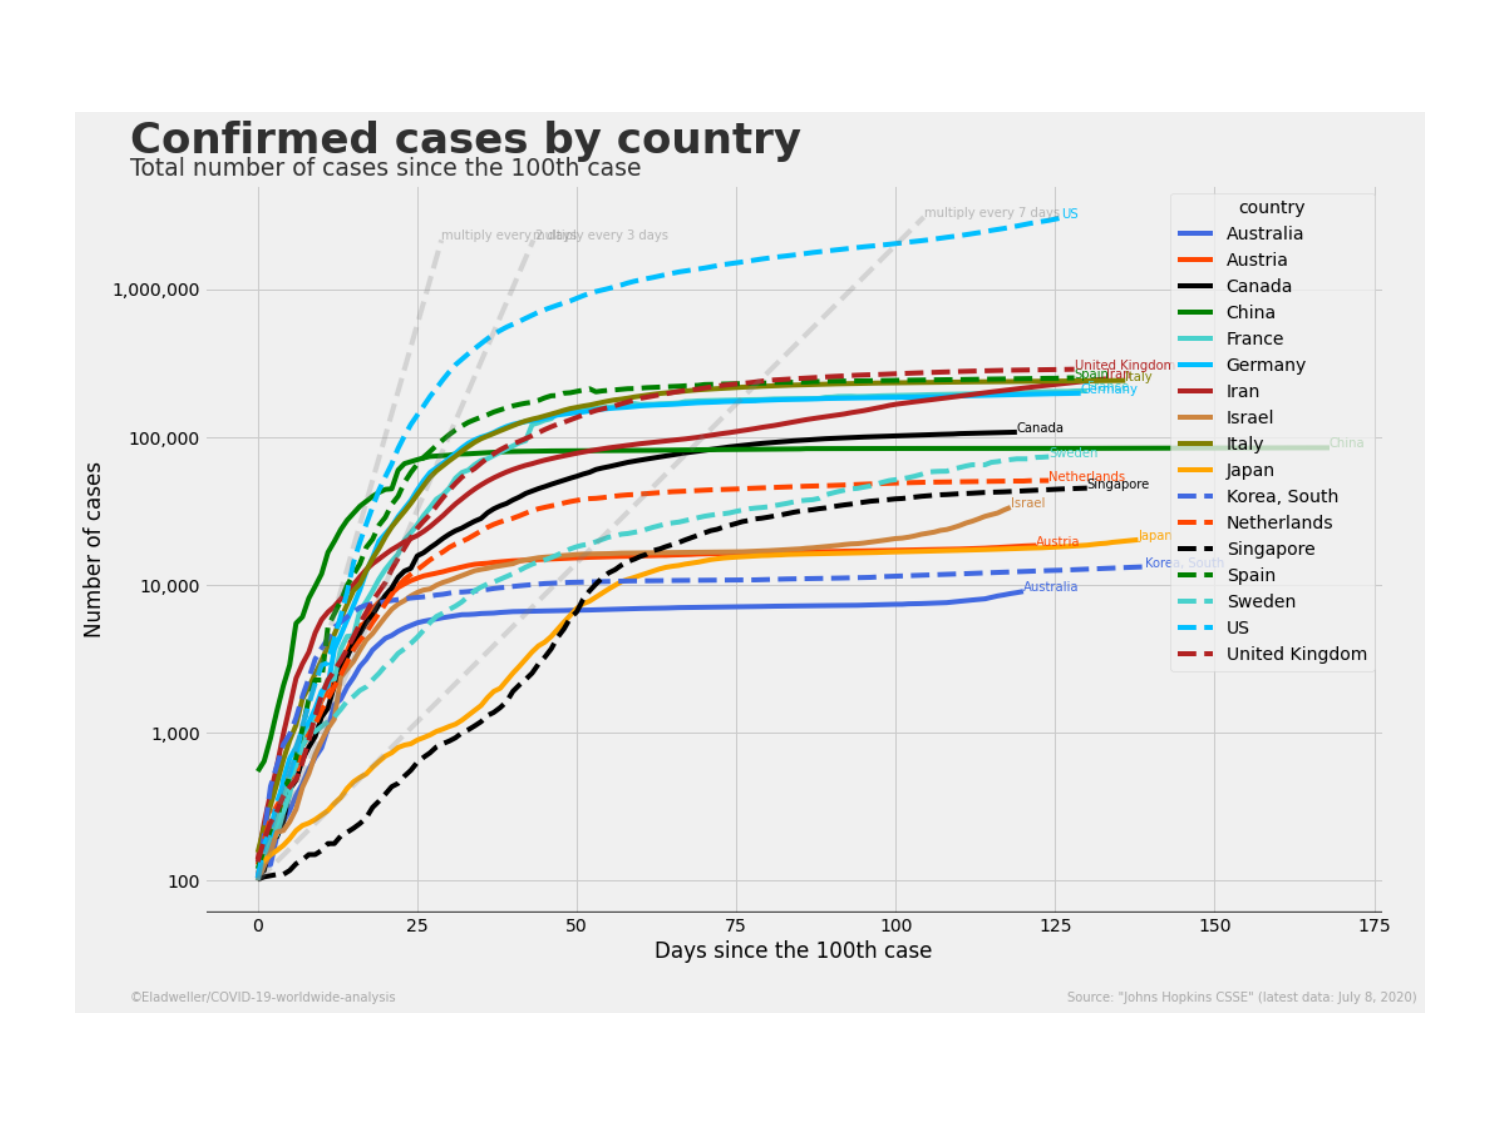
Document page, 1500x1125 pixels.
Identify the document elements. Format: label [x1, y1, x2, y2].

picture [74, 112, 1426, 1013]
